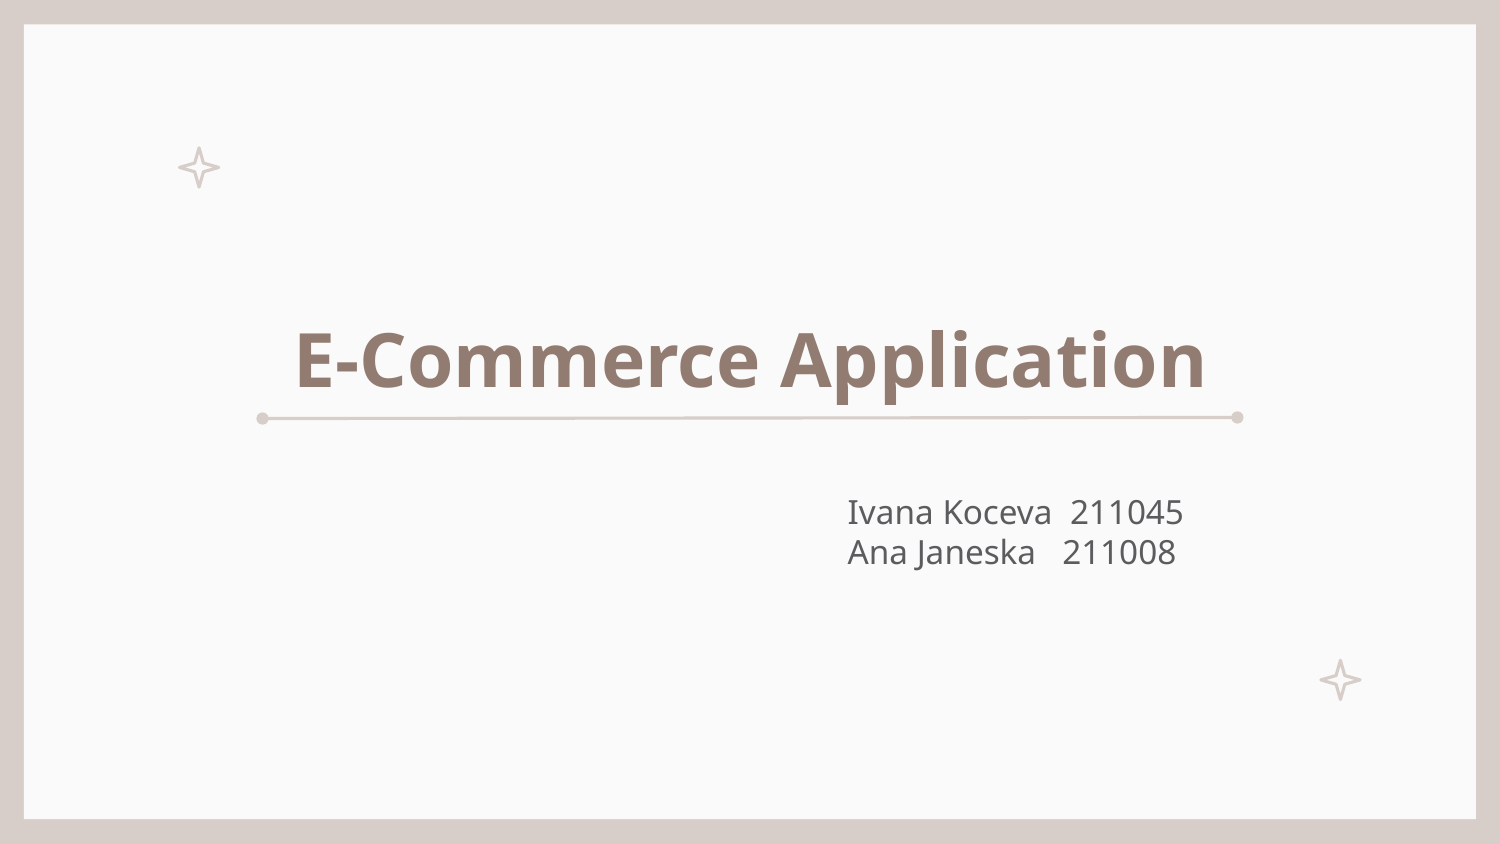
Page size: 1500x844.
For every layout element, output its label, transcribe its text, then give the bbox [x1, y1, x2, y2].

title E-Commerce Application [242, 222, 1259, 418]
text_box [1320, 660, 1361, 700]
text_box [179, 147, 219, 188]
subtitle Ivana Koceva 211045 Ana Janeska 211008 [832, 476, 1238, 588]
